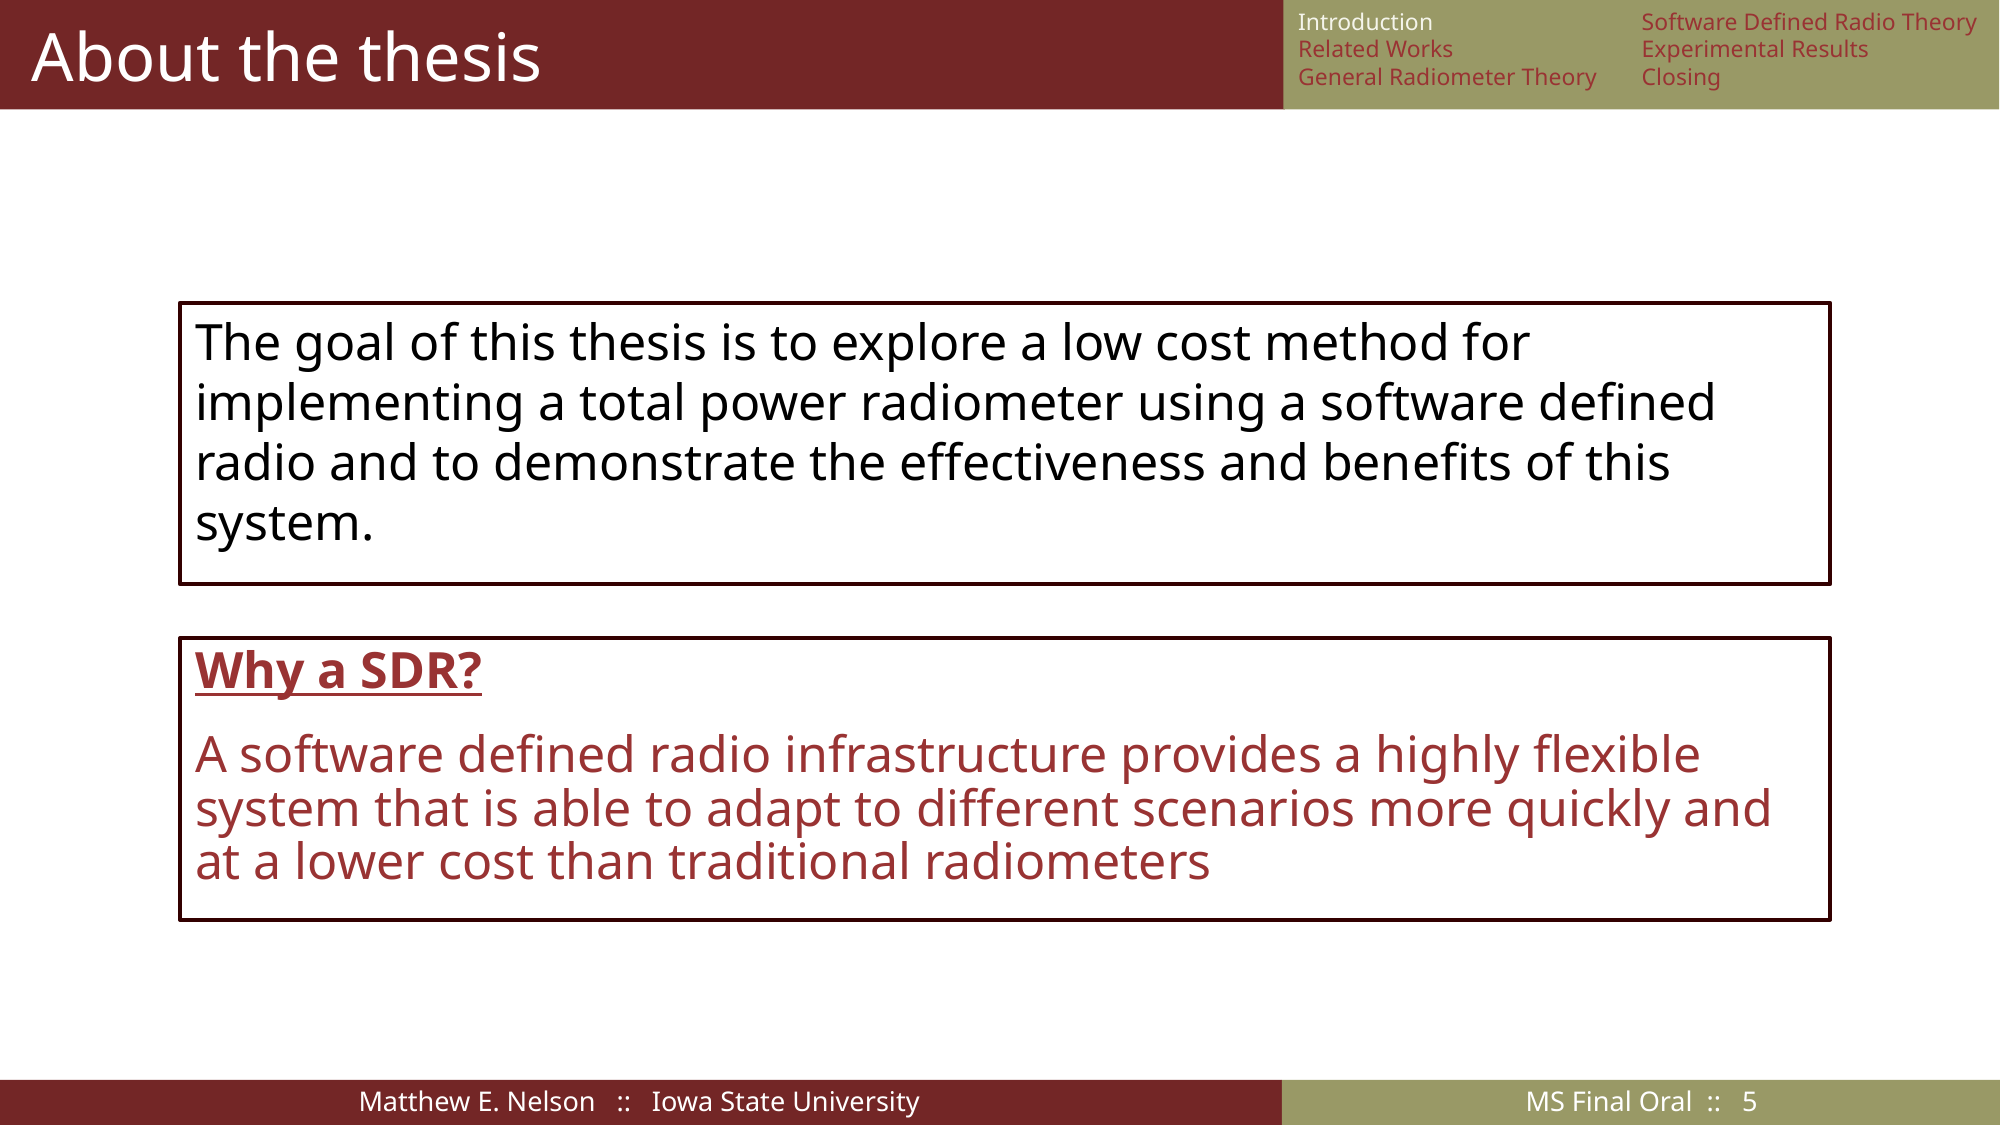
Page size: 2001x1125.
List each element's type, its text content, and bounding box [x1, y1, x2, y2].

text_box Why a SDR? A software defined radio infrastructure provides a highly flexible system that is able to adapt to different scenarios more quickly and at a lower cost than traditional radiometers [178, 636, 1832, 922]
title About the thesis [16, 0, 1283, 110]
text_box Introduction Related Works General Radiometer Theory Software Defined Radio Theory Experimental Results Closing [1283, 0, 2000, 110]
list The goal of this thesis is to explore a low cost method for implementing a total power radiometer using a software defined radio and to demonstrate the effectiveness and benefits of this system. [178, 301, 1832, 586]
